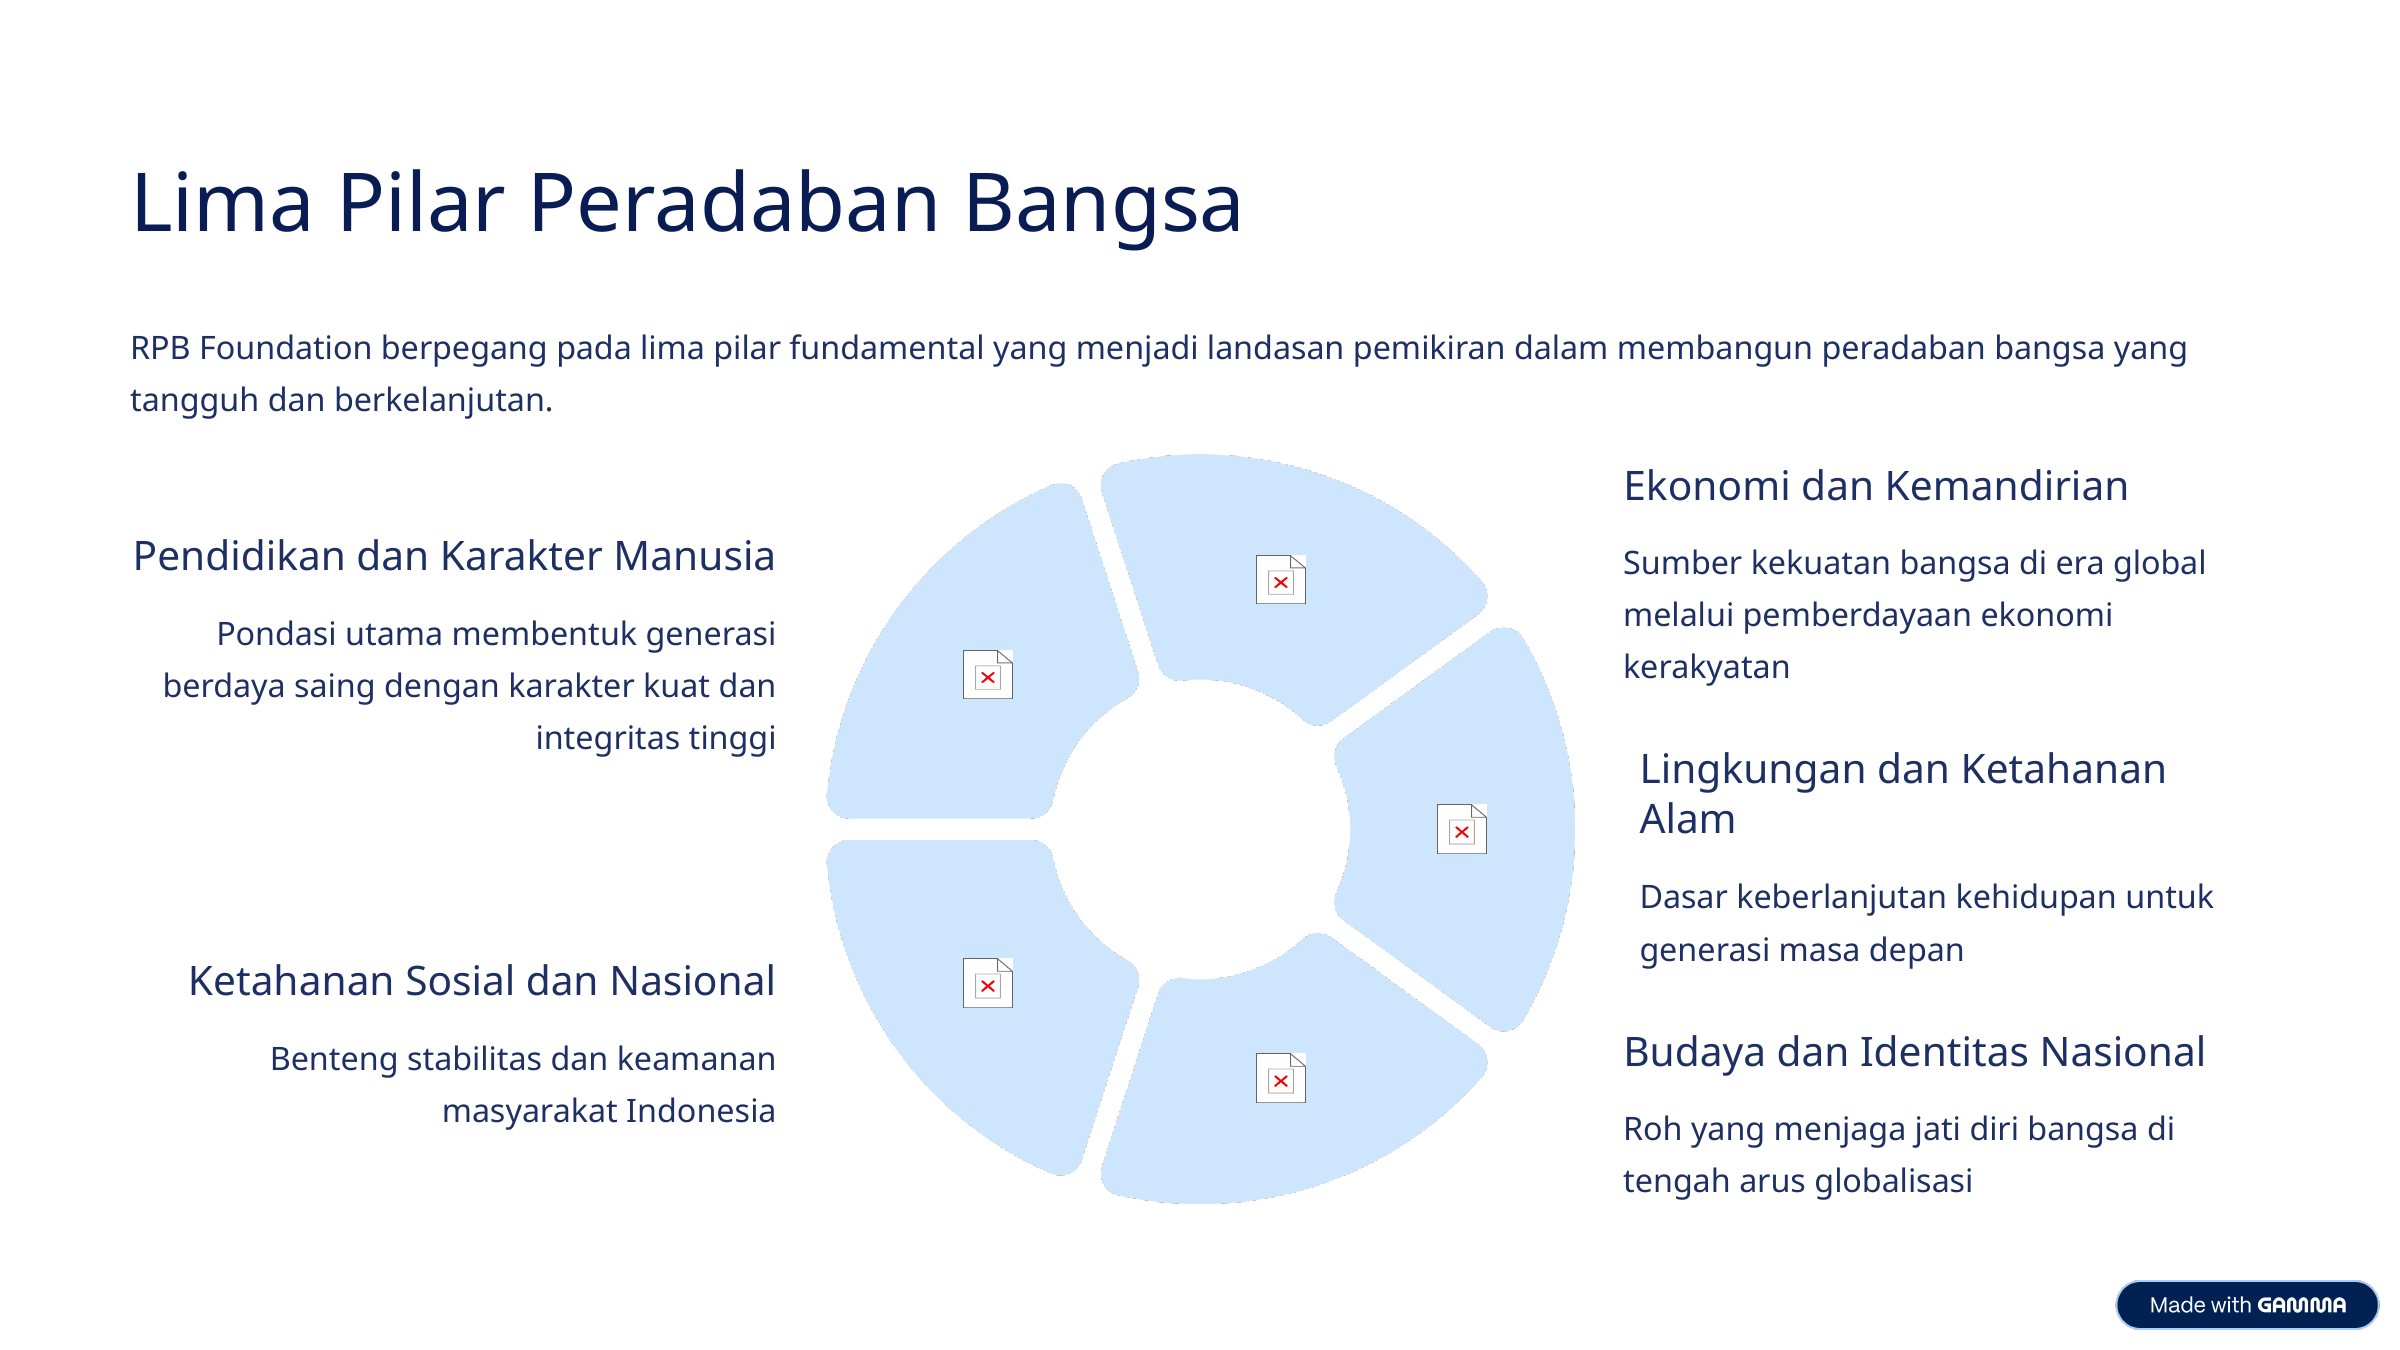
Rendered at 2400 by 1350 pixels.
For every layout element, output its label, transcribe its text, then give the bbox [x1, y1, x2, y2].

text_box Budaya dan Identitas Nasional [1623, 1024, 2194, 1076]
text_box Roh yang menjaga jati diri bangsa di tengah arus globalisasi [1623, 1094, 2270, 1199]
text_box Lingkungan dan Ketahanan Alam [1639, 742, 2270, 844]
text_box Pendidikan dan Karakter Manusia [138, 528, 777, 580]
text_box Pondasi utama membentuk generasi berdaya saing dengan karakter kuat dan integritas tinggi [130, 599, 777, 756]
text_box Dasar keberlanjutan kehidupan untuk generasi masa depan [1639, 863, 2270, 968]
picture [2106, 1271, 2389, 1339]
text_box Benteng stabilitas dan keamanan masyarakat Indonesia [130, 1024, 777, 1129]
text_box Ekonomi dan Kemandirian [1623, 458, 2126, 510]
text_box Sumber kekuatan bangsa di era global melalui pemberdayaan ekonomi kerakyatan [1623, 528, 2270, 685]
picture [825, 454, 1575, 1204]
text_box Lima Pilar Peradaban Bangsa [130, 146, 1238, 249]
text_box RPB Foundation berpegang pada lima pilar fundamental yang menjadi landasan pemikiran dalam membangun peradaban bangsa yang tangguh dan berkelanjutan. [130, 313, 2270, 418]
text_box Ketahanan Sosial dan Nasional [194, 953, 777, 1005]
